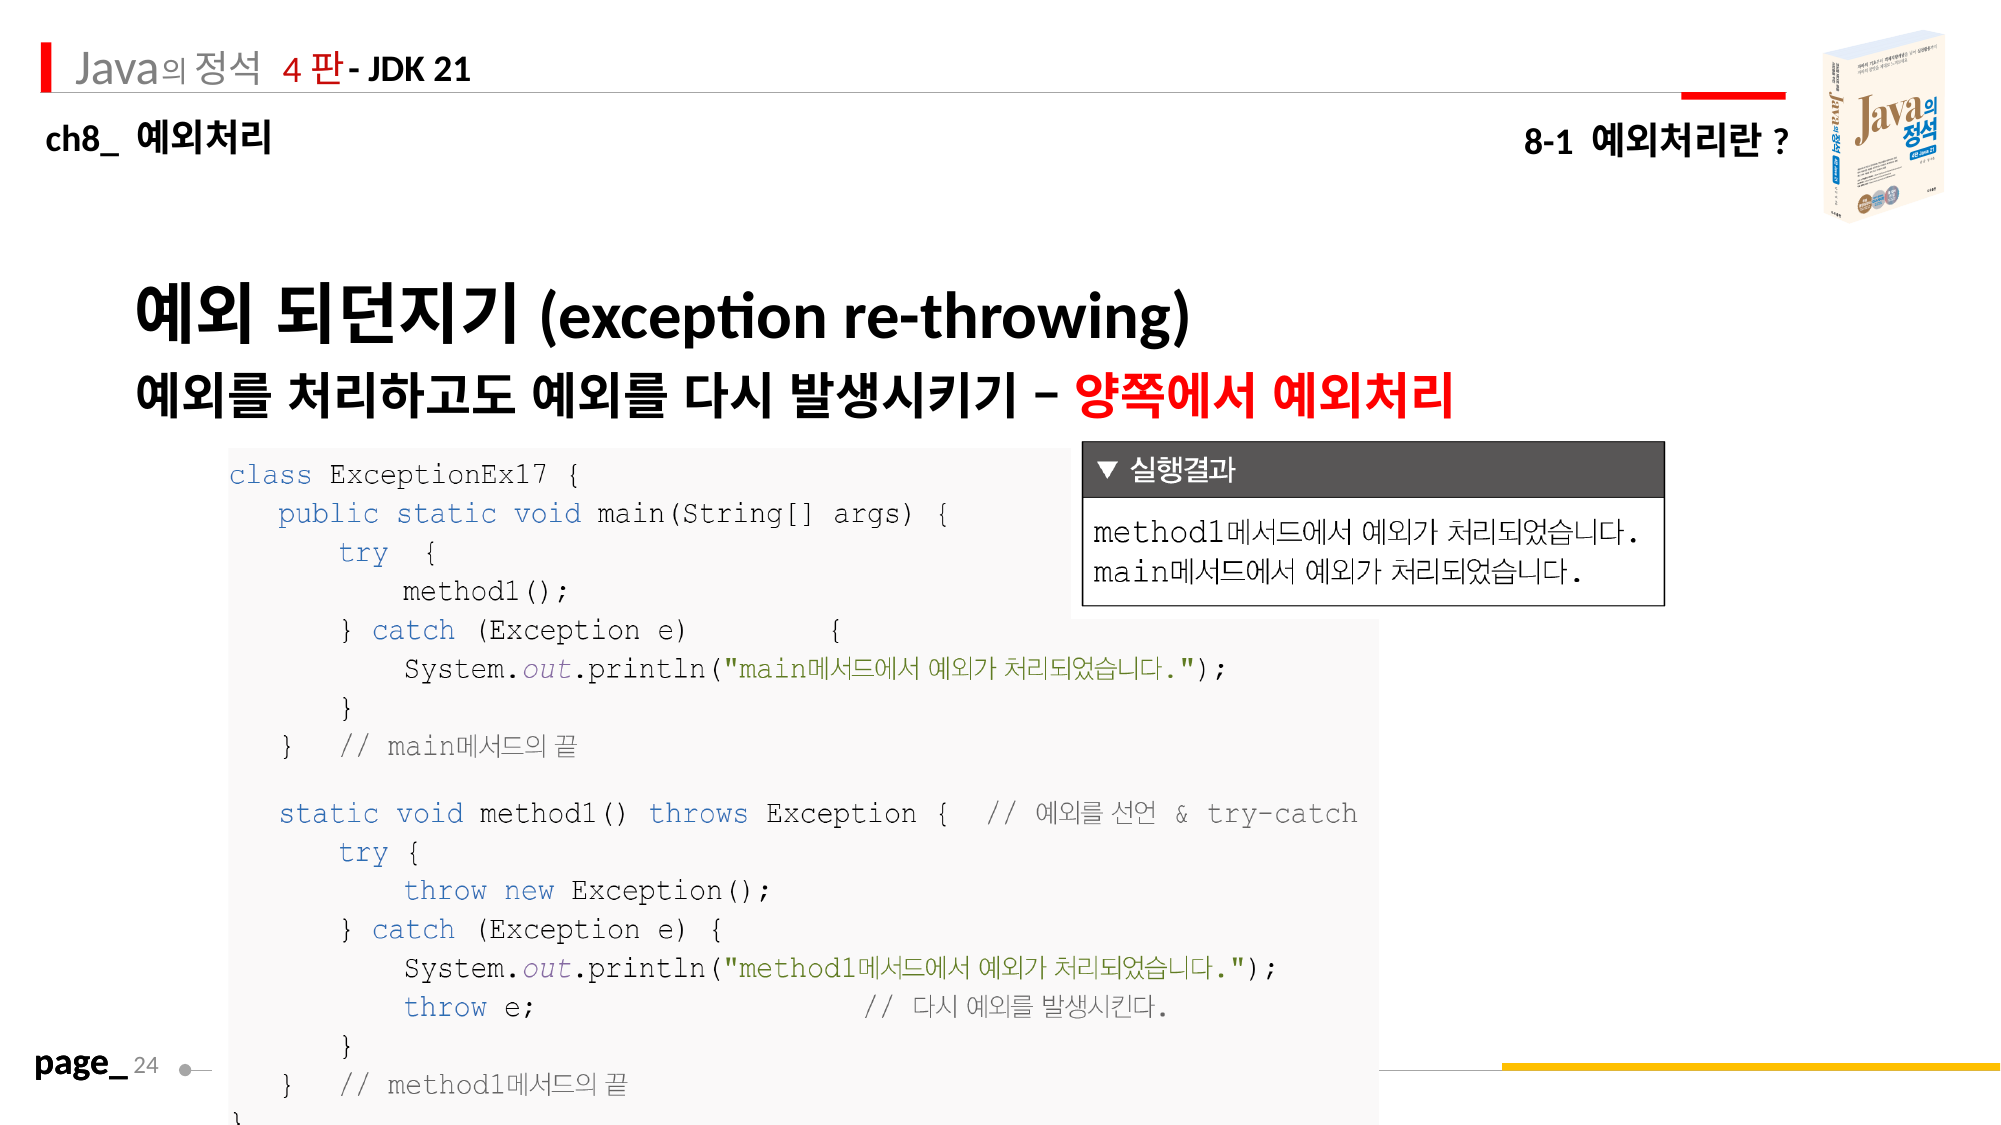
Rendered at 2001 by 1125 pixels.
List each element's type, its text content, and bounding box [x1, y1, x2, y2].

slide_number 24 [106, 1033, 174, 1094]
text_box 예외 되던지기(exception re-throwing) [119, 264, 1515, 359]
picture [212, 426, 1677, 1125]
text_box 8-1 예외처리란? [1415, 109, 1805, 169]
picture [1819, 26, 1950, 228]
text_box 예외를 처리하고도 예외를 다시 발생시키기 – 양쪽에서 예외처리 [121, 356, 1884, 432]
text_box page_ [19, 1030, 145, 1090]
